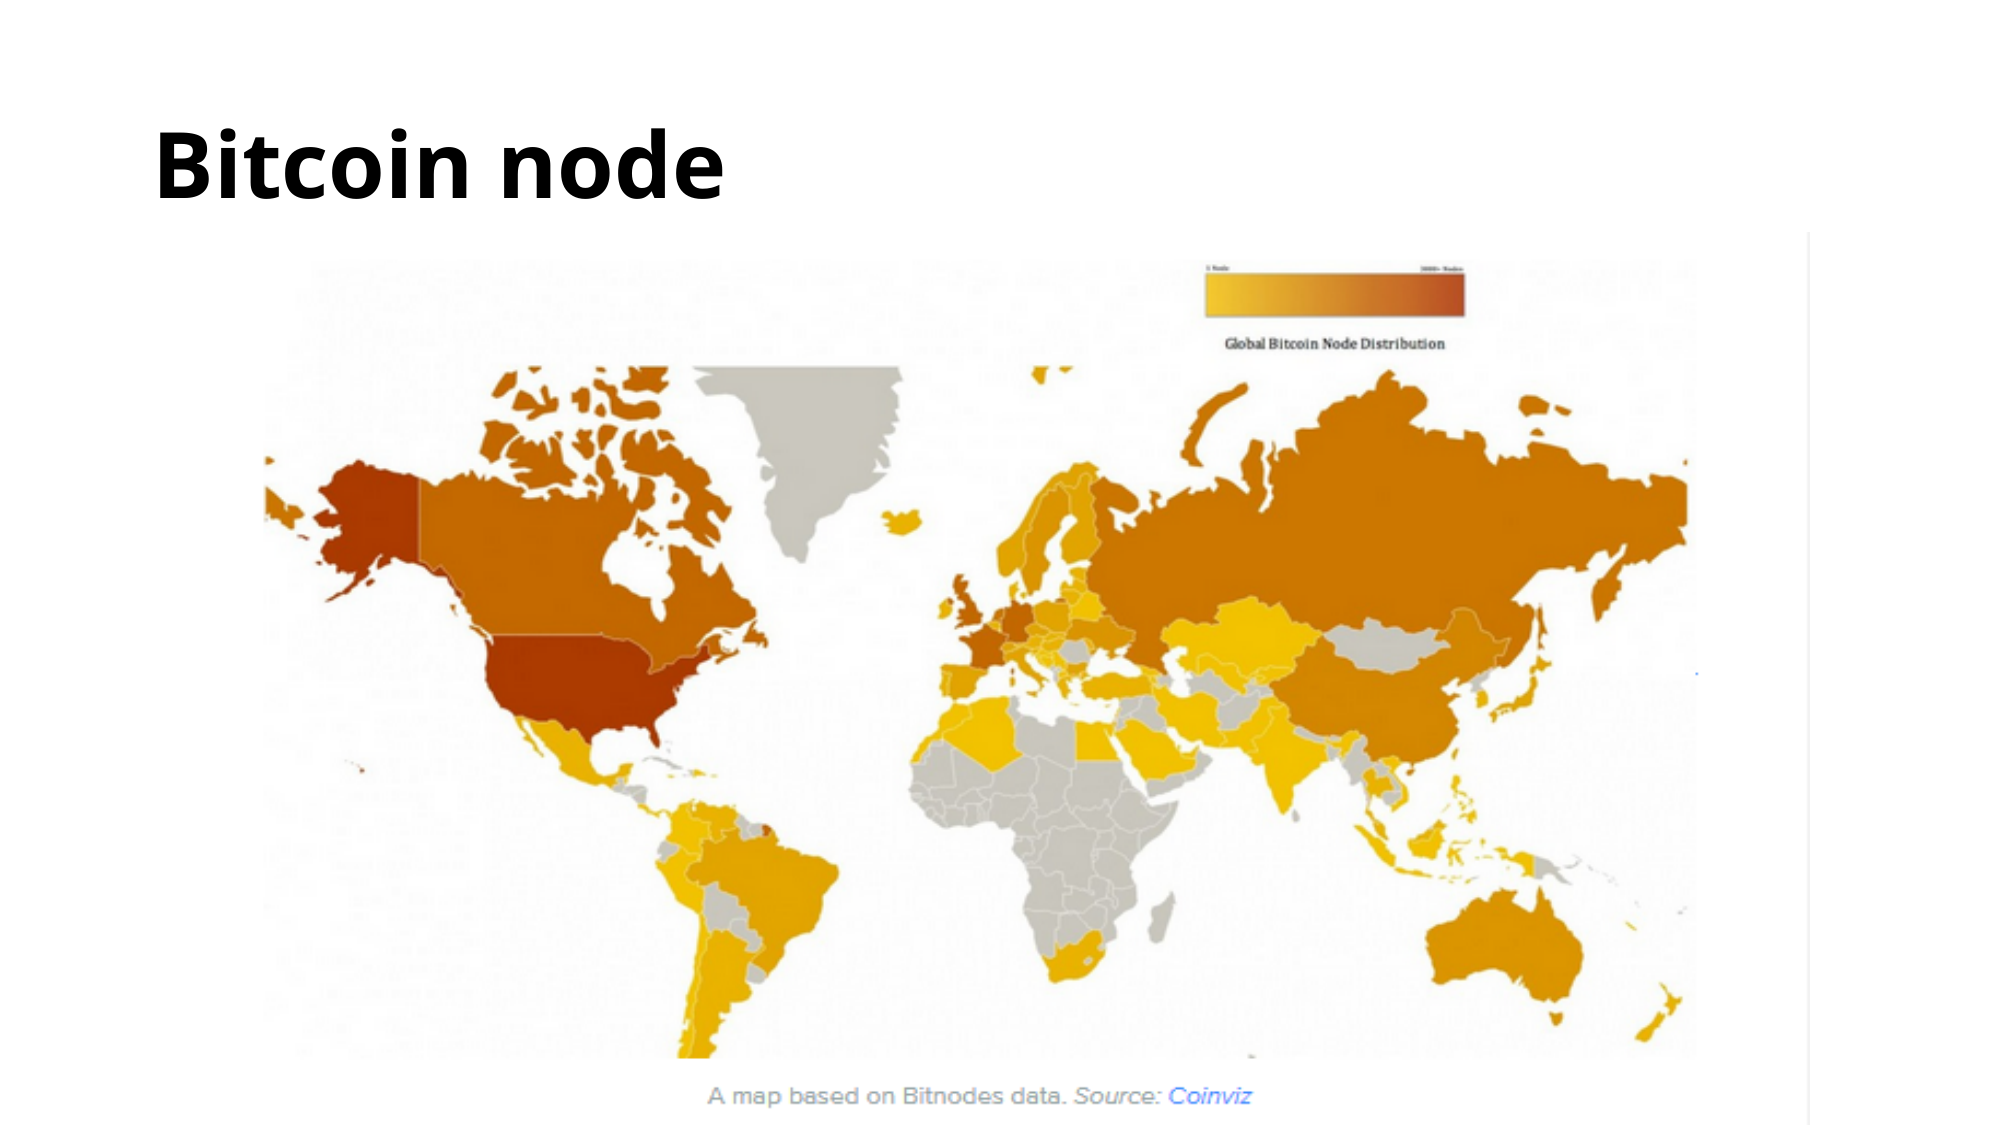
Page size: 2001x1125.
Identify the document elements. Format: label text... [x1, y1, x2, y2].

title Bitcoin node [137, 59, 1863, 278]
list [190, 232, 1810, 1125]
